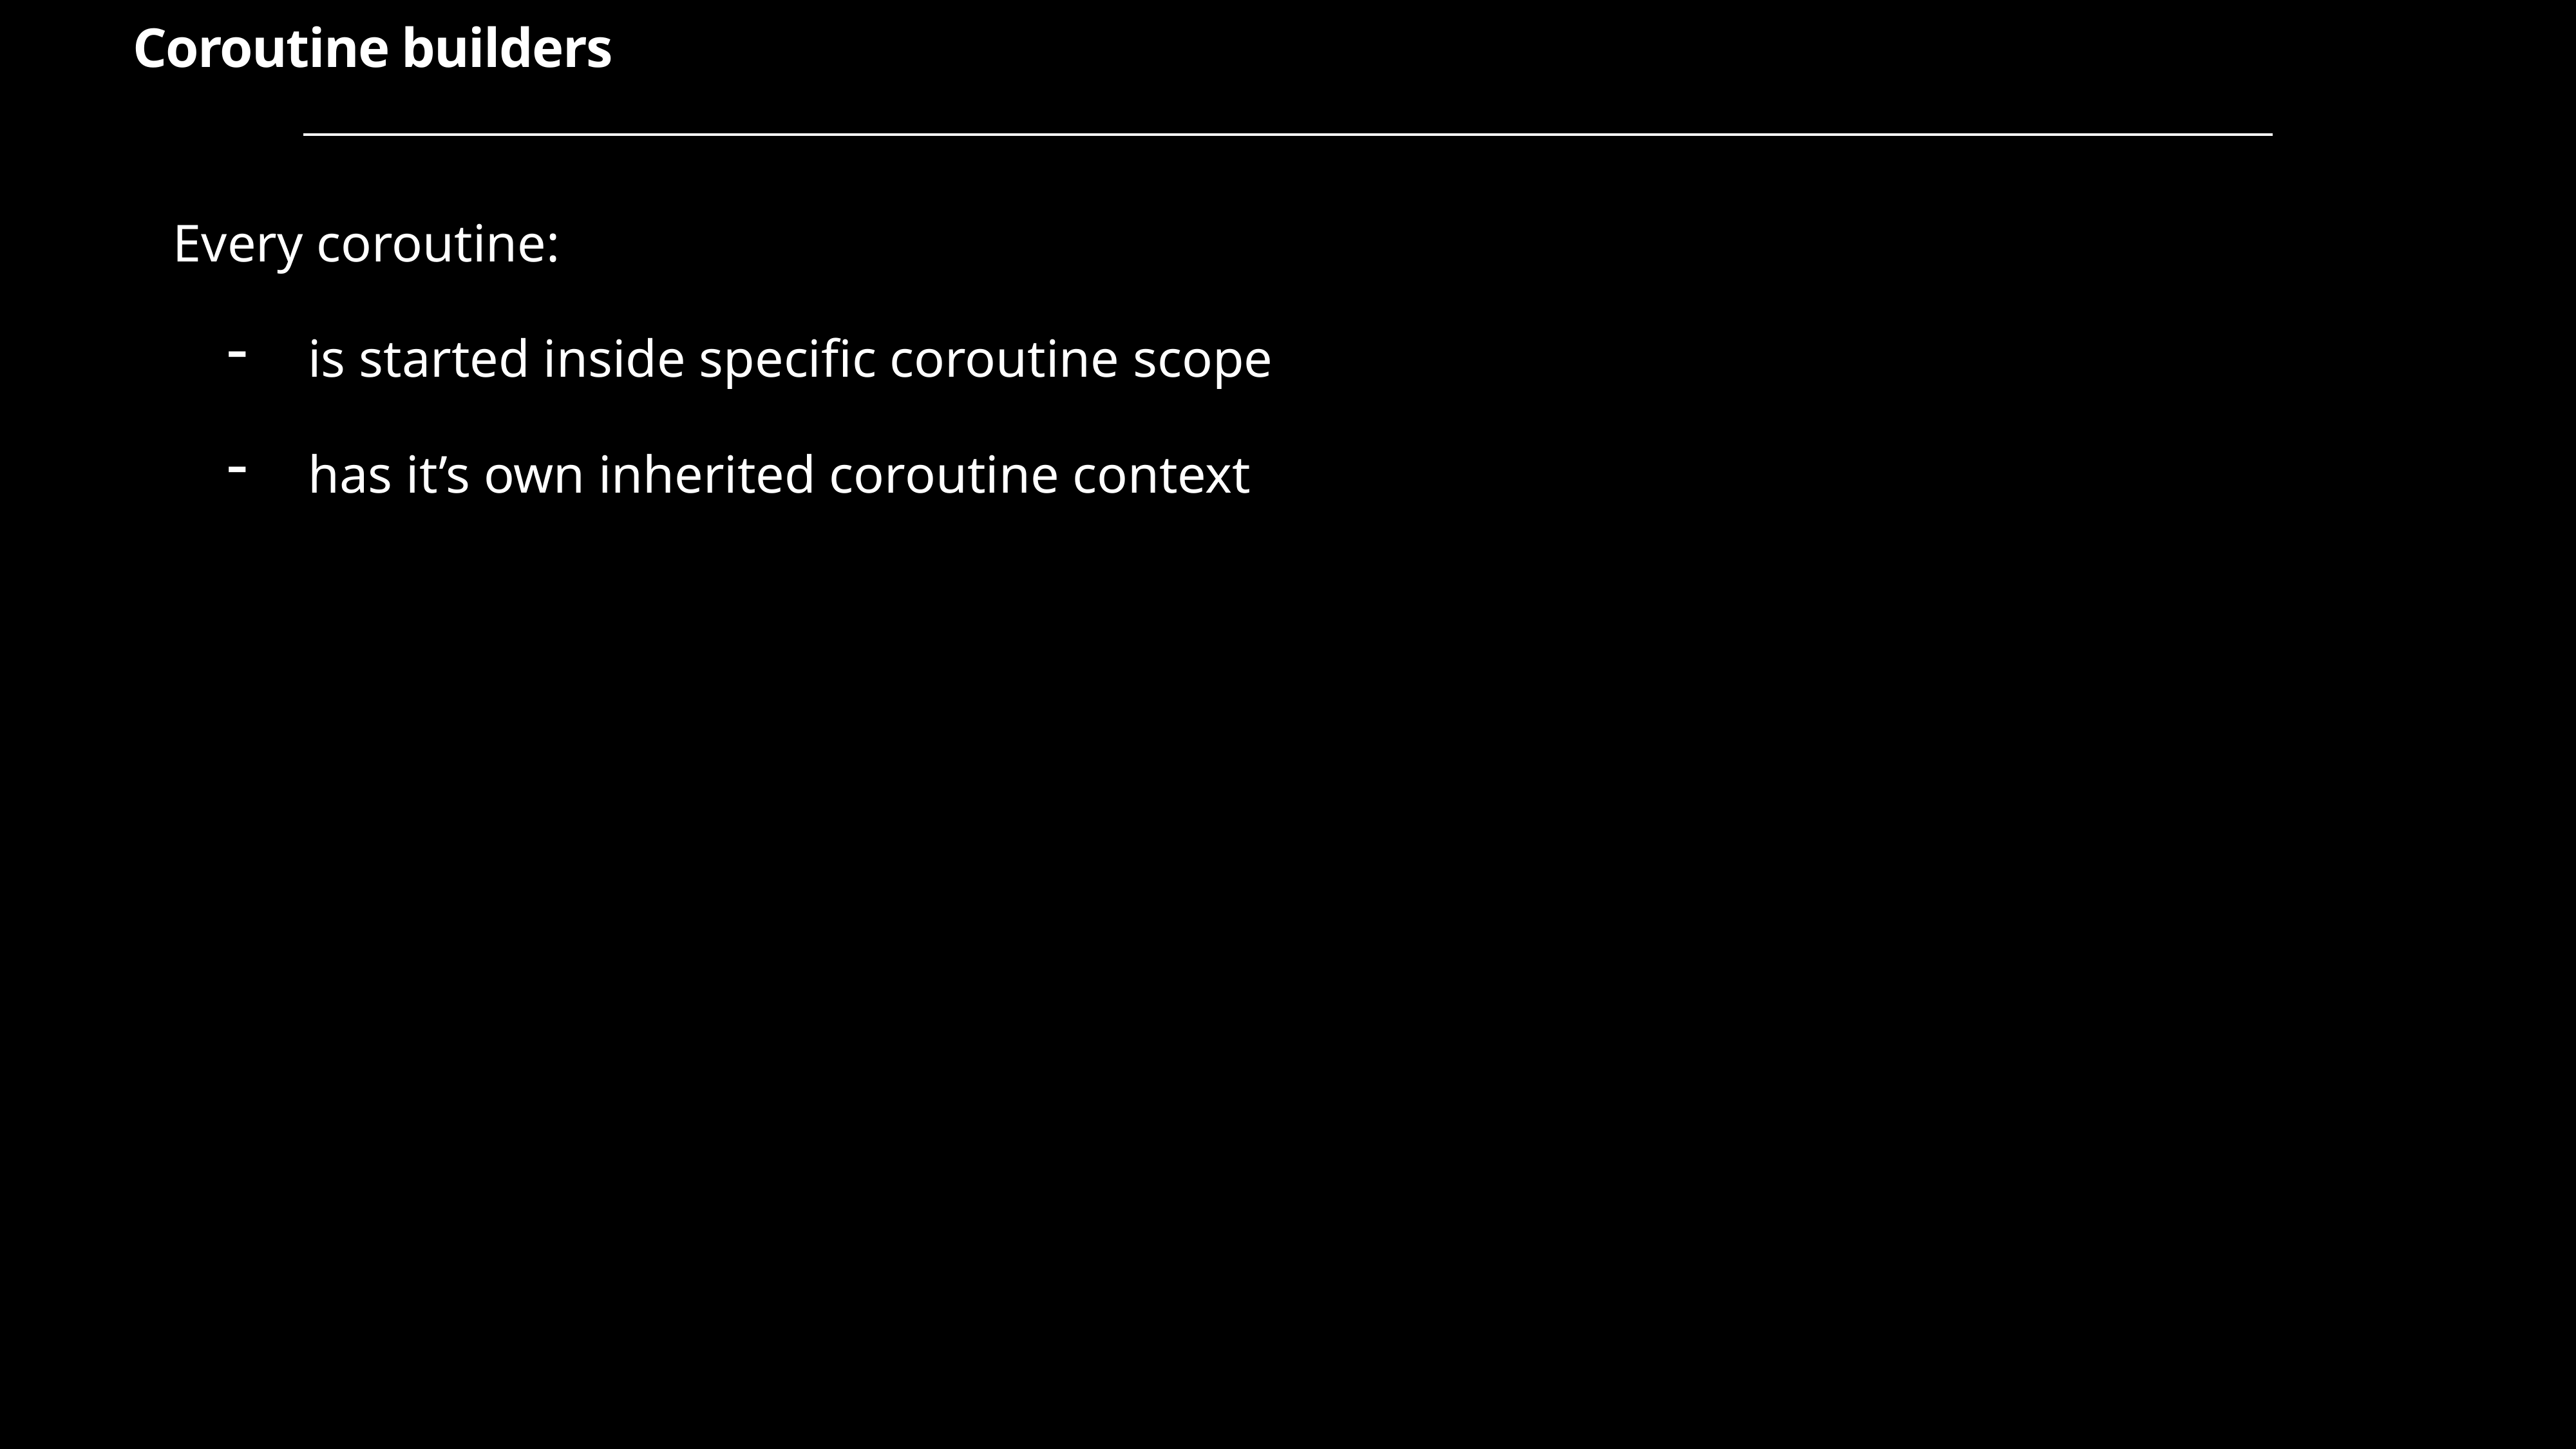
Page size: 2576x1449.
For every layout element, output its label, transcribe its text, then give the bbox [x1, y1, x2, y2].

title Coroutine builders [127, 21, 2449, 98]
text_box Every coroutine: is started inside specific coroutine scope has it’s own inherited coroutine context [167, 212, 1292, 509]
